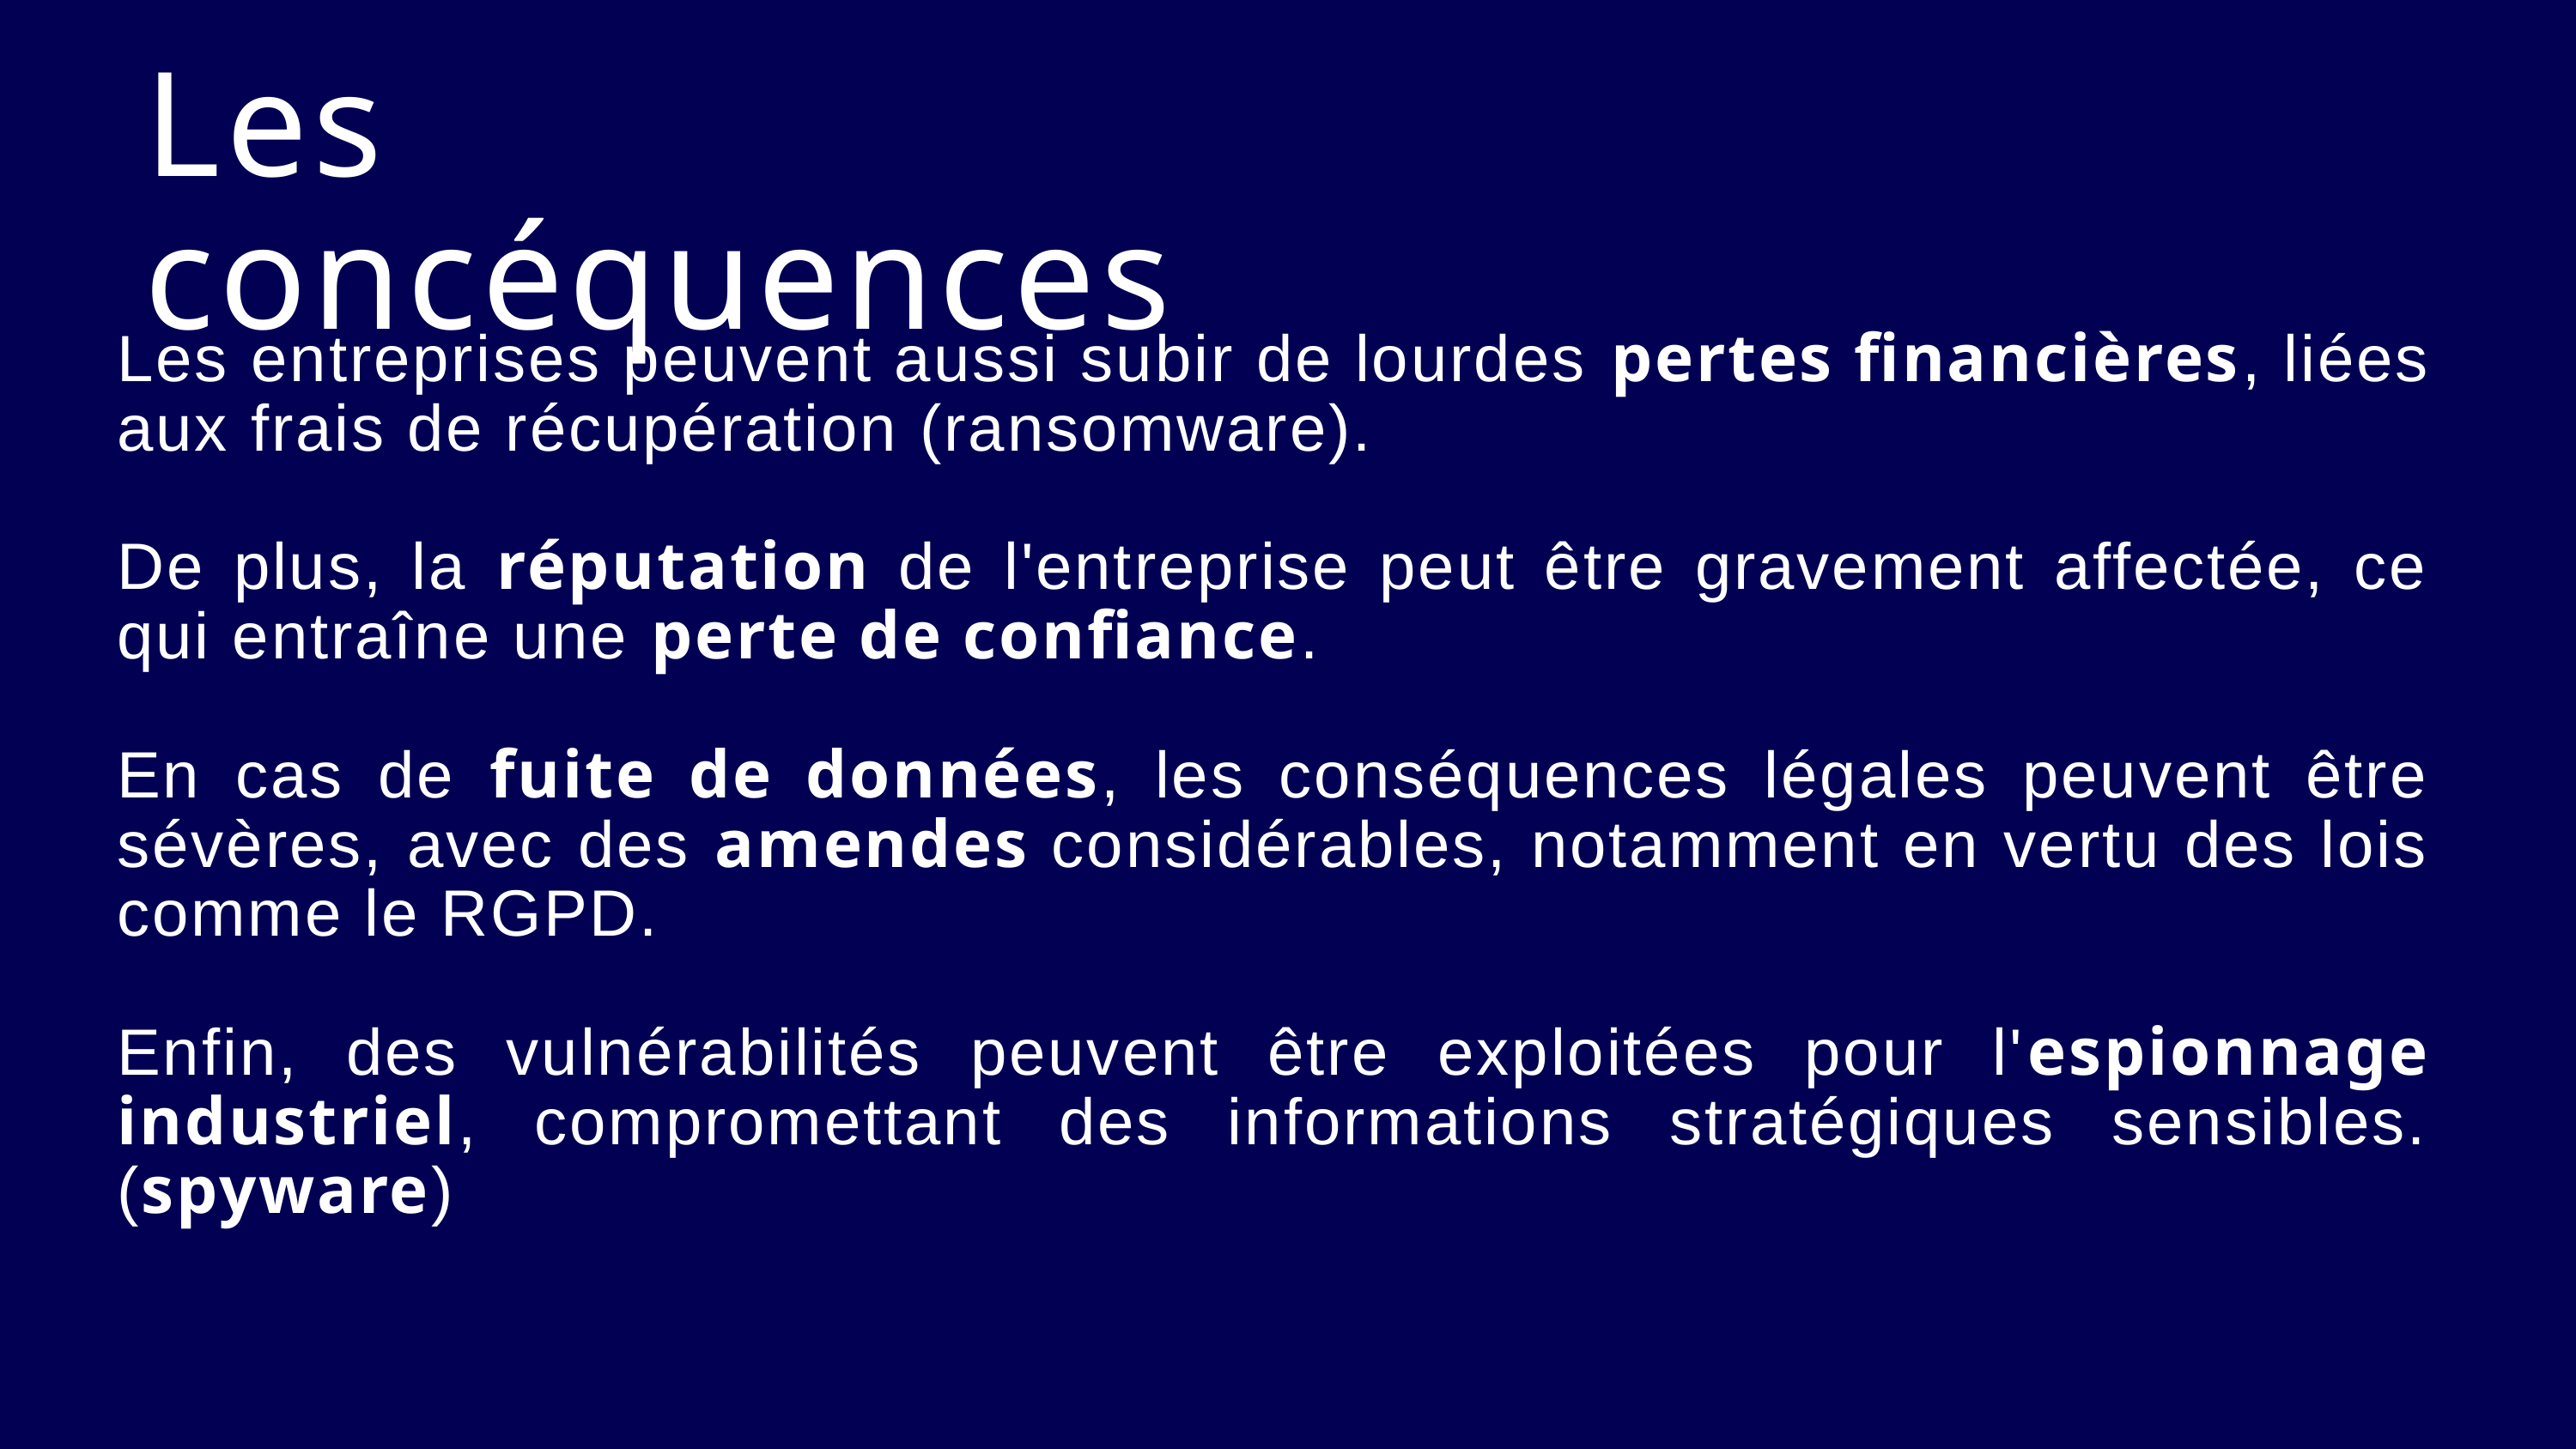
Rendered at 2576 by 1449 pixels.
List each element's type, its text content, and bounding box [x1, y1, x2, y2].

text_box Les concéquences [144, 52, 1238, 359]
text_box Les entreprises peuvent aussi subir de lourdes pertes financières, liées aux frais de récupération (ransomware). De plus, la réputation de l'entreprise peut être gravement affectée, ce qui entraîne une perte de confiance. En cas de fuite de données, les conséquences légales peuvent être sévères, avec des amendes considérables, notamment en vertu des lois comme le RGPD. Enfin, des vulnérabilités peuvent être exploitées pour l'espionnage industriel, compromettant des informations stratégiques sensibles.(spyware) [117, 256, 2432, 1296]
